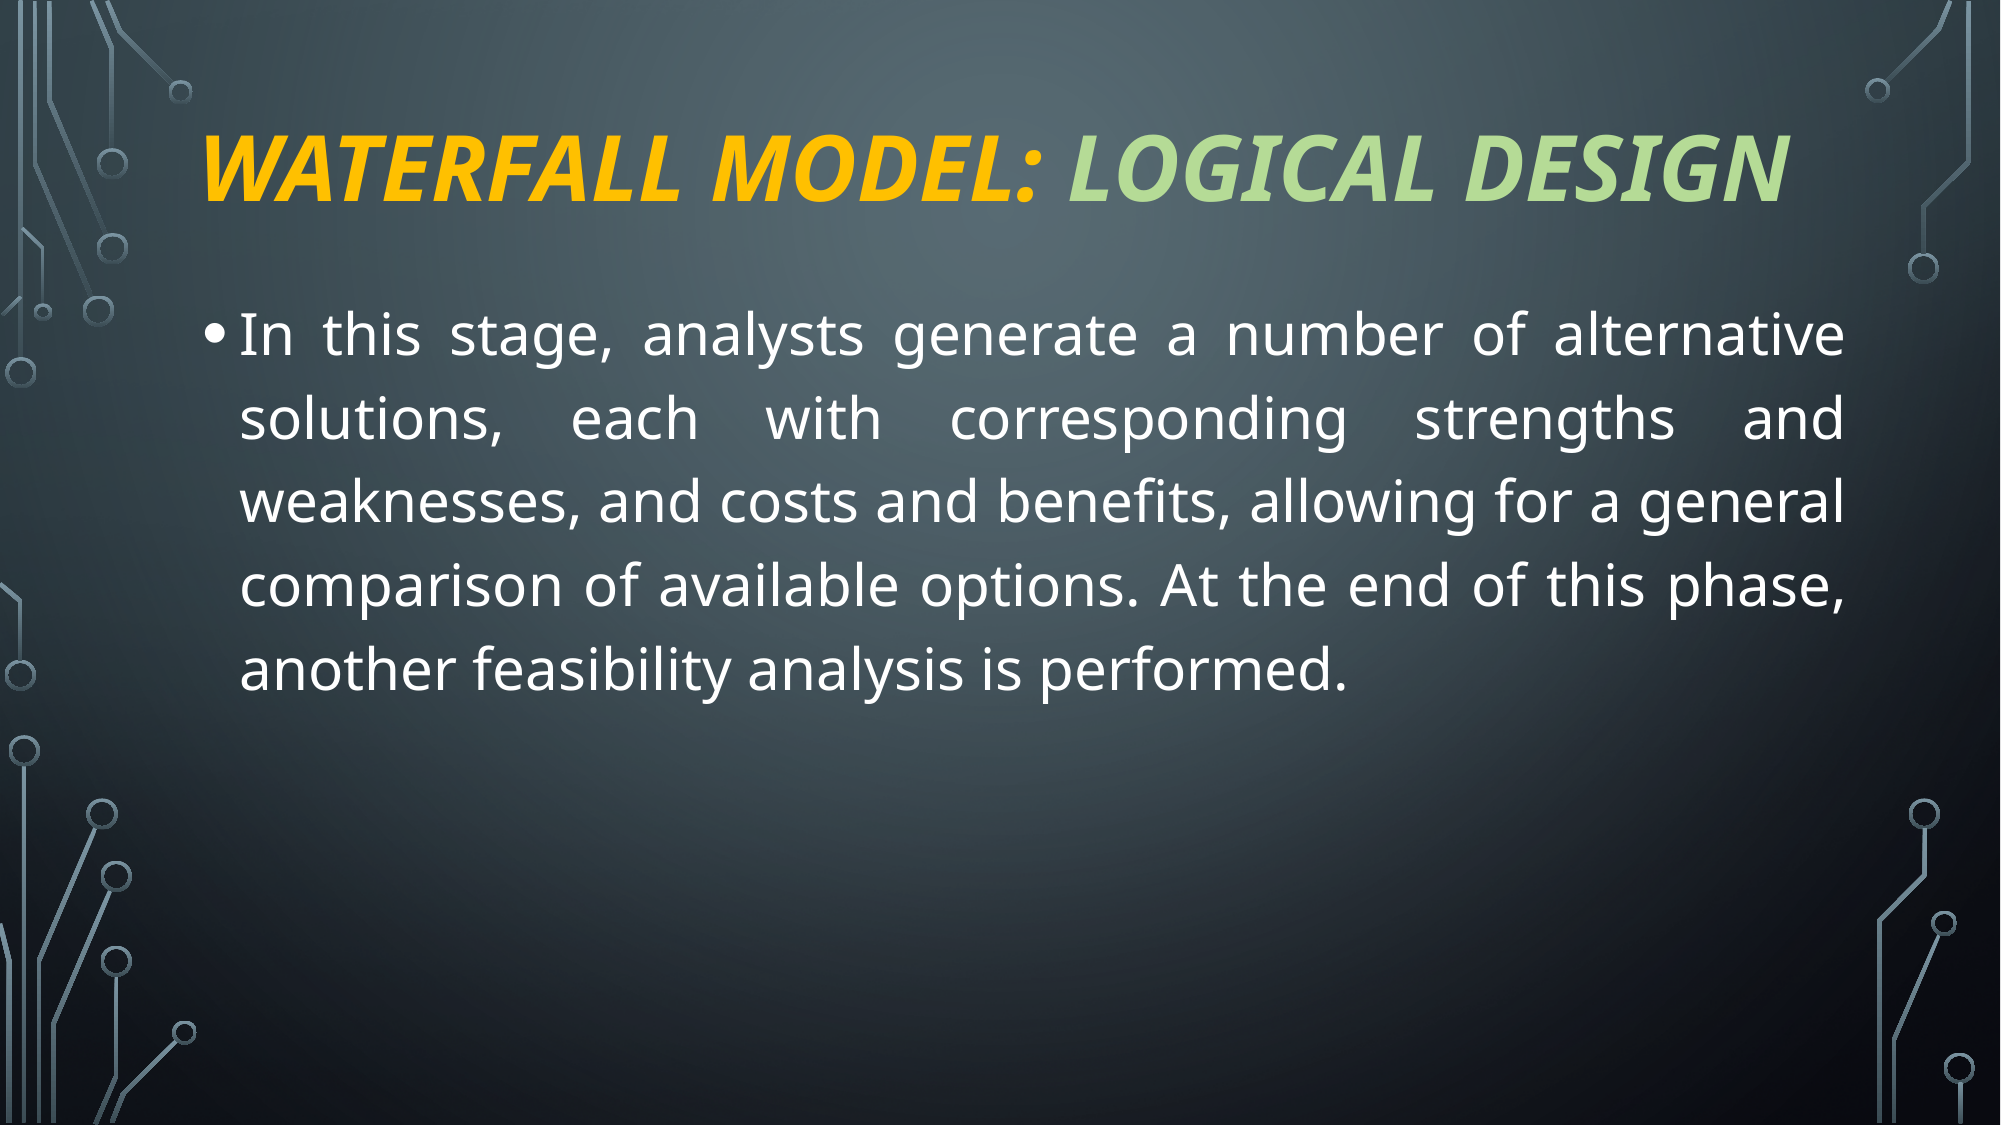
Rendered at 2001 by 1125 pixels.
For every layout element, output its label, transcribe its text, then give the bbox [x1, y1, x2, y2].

list In this stage, analysts generate a number of alternative solutions, each with corresponding strengths and weaknesses, and costs and benefits, allowing for a general comparison of available options. At the end of this phase, another feasibility analysis is performed. [187, 275, 1862, 950]
title Waterfall model: LOGICAL DESIGN [182, 50, 1808, 294]
